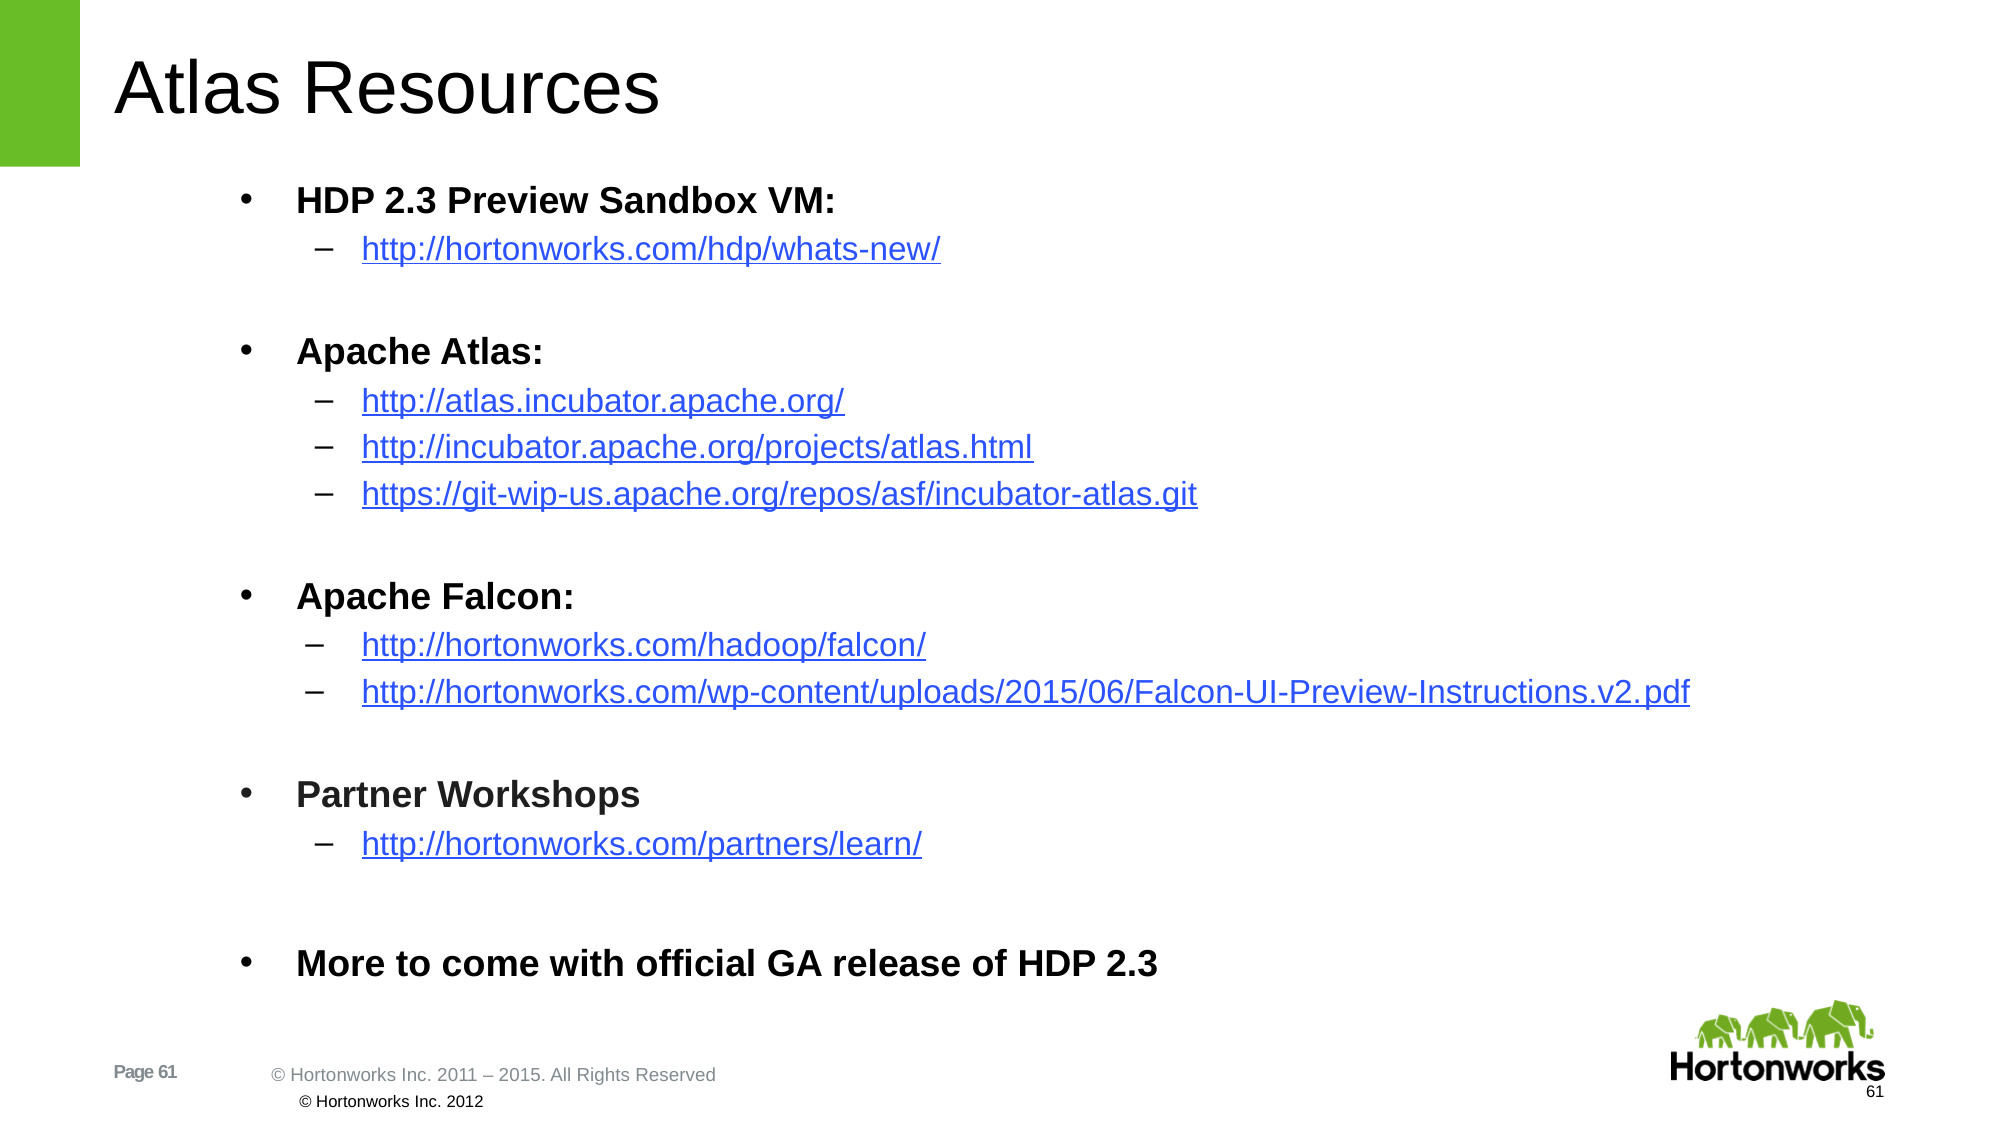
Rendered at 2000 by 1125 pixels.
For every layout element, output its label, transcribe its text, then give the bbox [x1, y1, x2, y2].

slide_number 61 [1432, 1060, 1900, 1121]
picture [1671, 1000, 1885, 1060]
title Atlas Resources [99, 0, 1900, 167]
list HDP 2.3 Preview Sandbox VM: http://hortonworks.com/hdp/whats-new/ Apache Atlas: http://atlas.incubator.apache.org/ http://incubator.apache.org/projects/atlas.html https://git-wip-us.apache.org/repos/asf/incubator-atlas.git Apache Falcon: http://hortonworks.com/hadoop/falcon/ http://hortonworks.com/wp-content/uploads/2015/06/Falcon-UI-Preview-Instructions.v2.pdf Partner Workshops http://hortonworks.com/partners/learn/ More to come with official GA release of HDP 2.3 [225, 168, 1777, 965]
